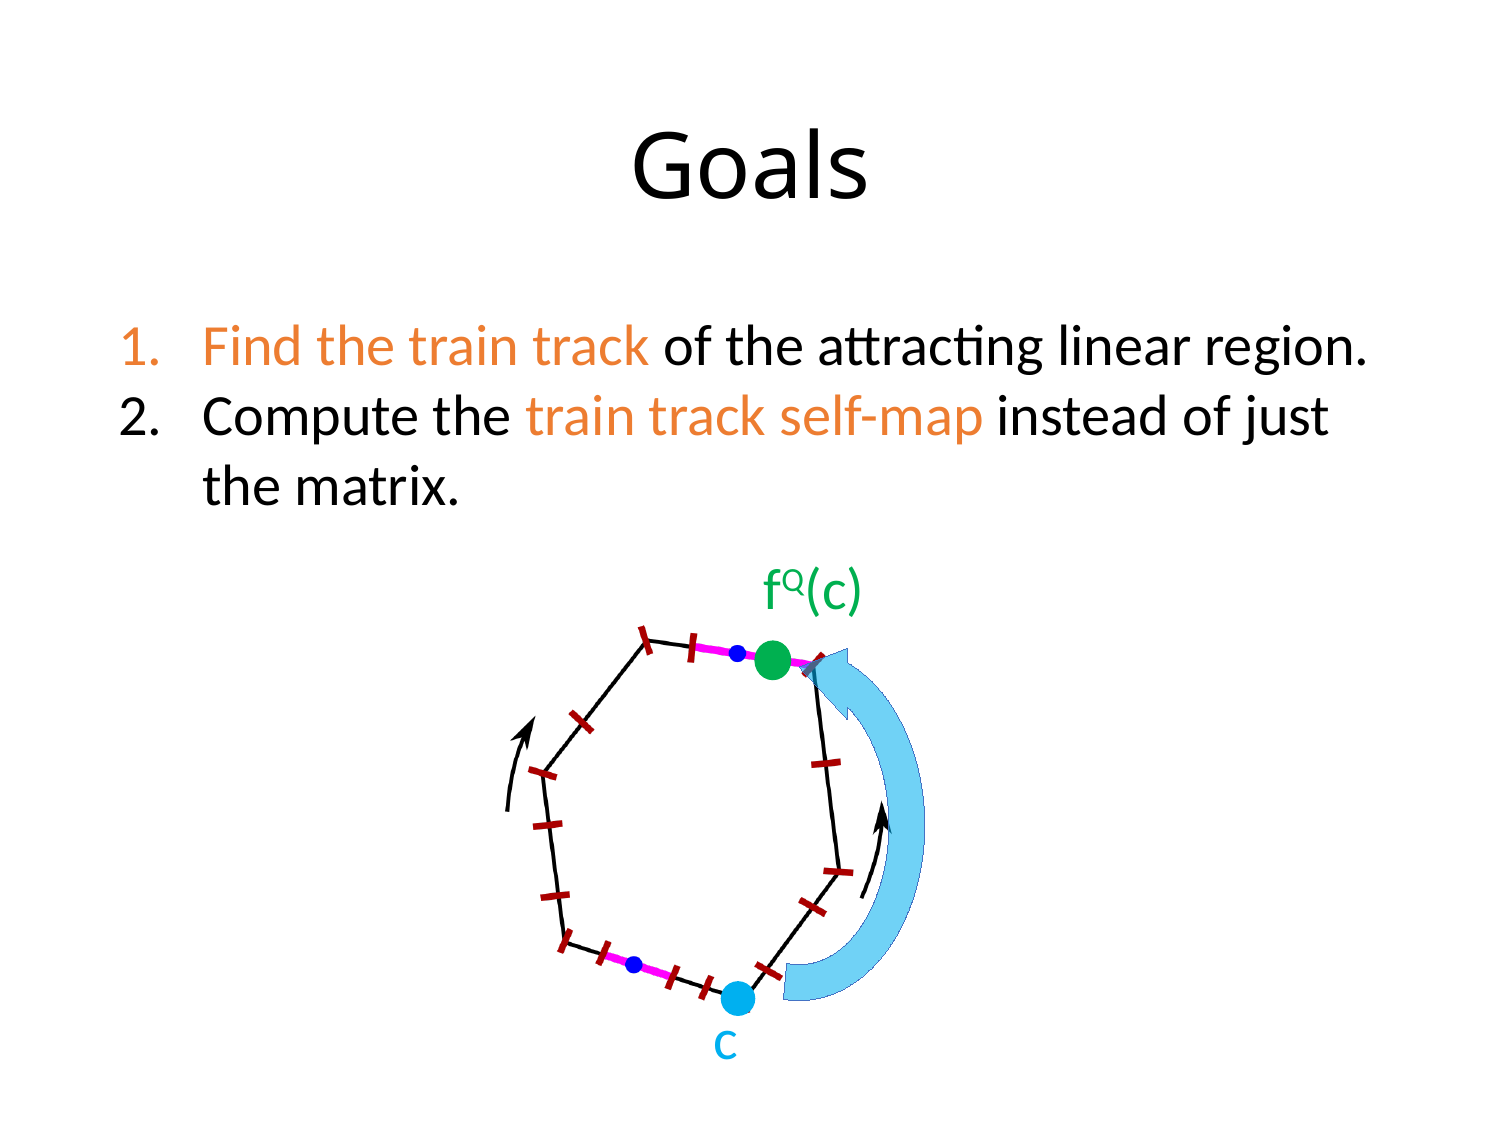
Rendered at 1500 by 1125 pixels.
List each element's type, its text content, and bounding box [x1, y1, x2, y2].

text_box [892, 706, 925, 944]
picture [505, 625, 892, 1014]
title Goals [103, 59, 1397, 278]
text_box fQ(c) [748, 543, 892, 625]
text_box c [698, 1014, 754, 1079]
list Find the train track of the attracting linear region. Compute the train track self-map instead of just the matrix. [103, 299, 1397, 1014]
